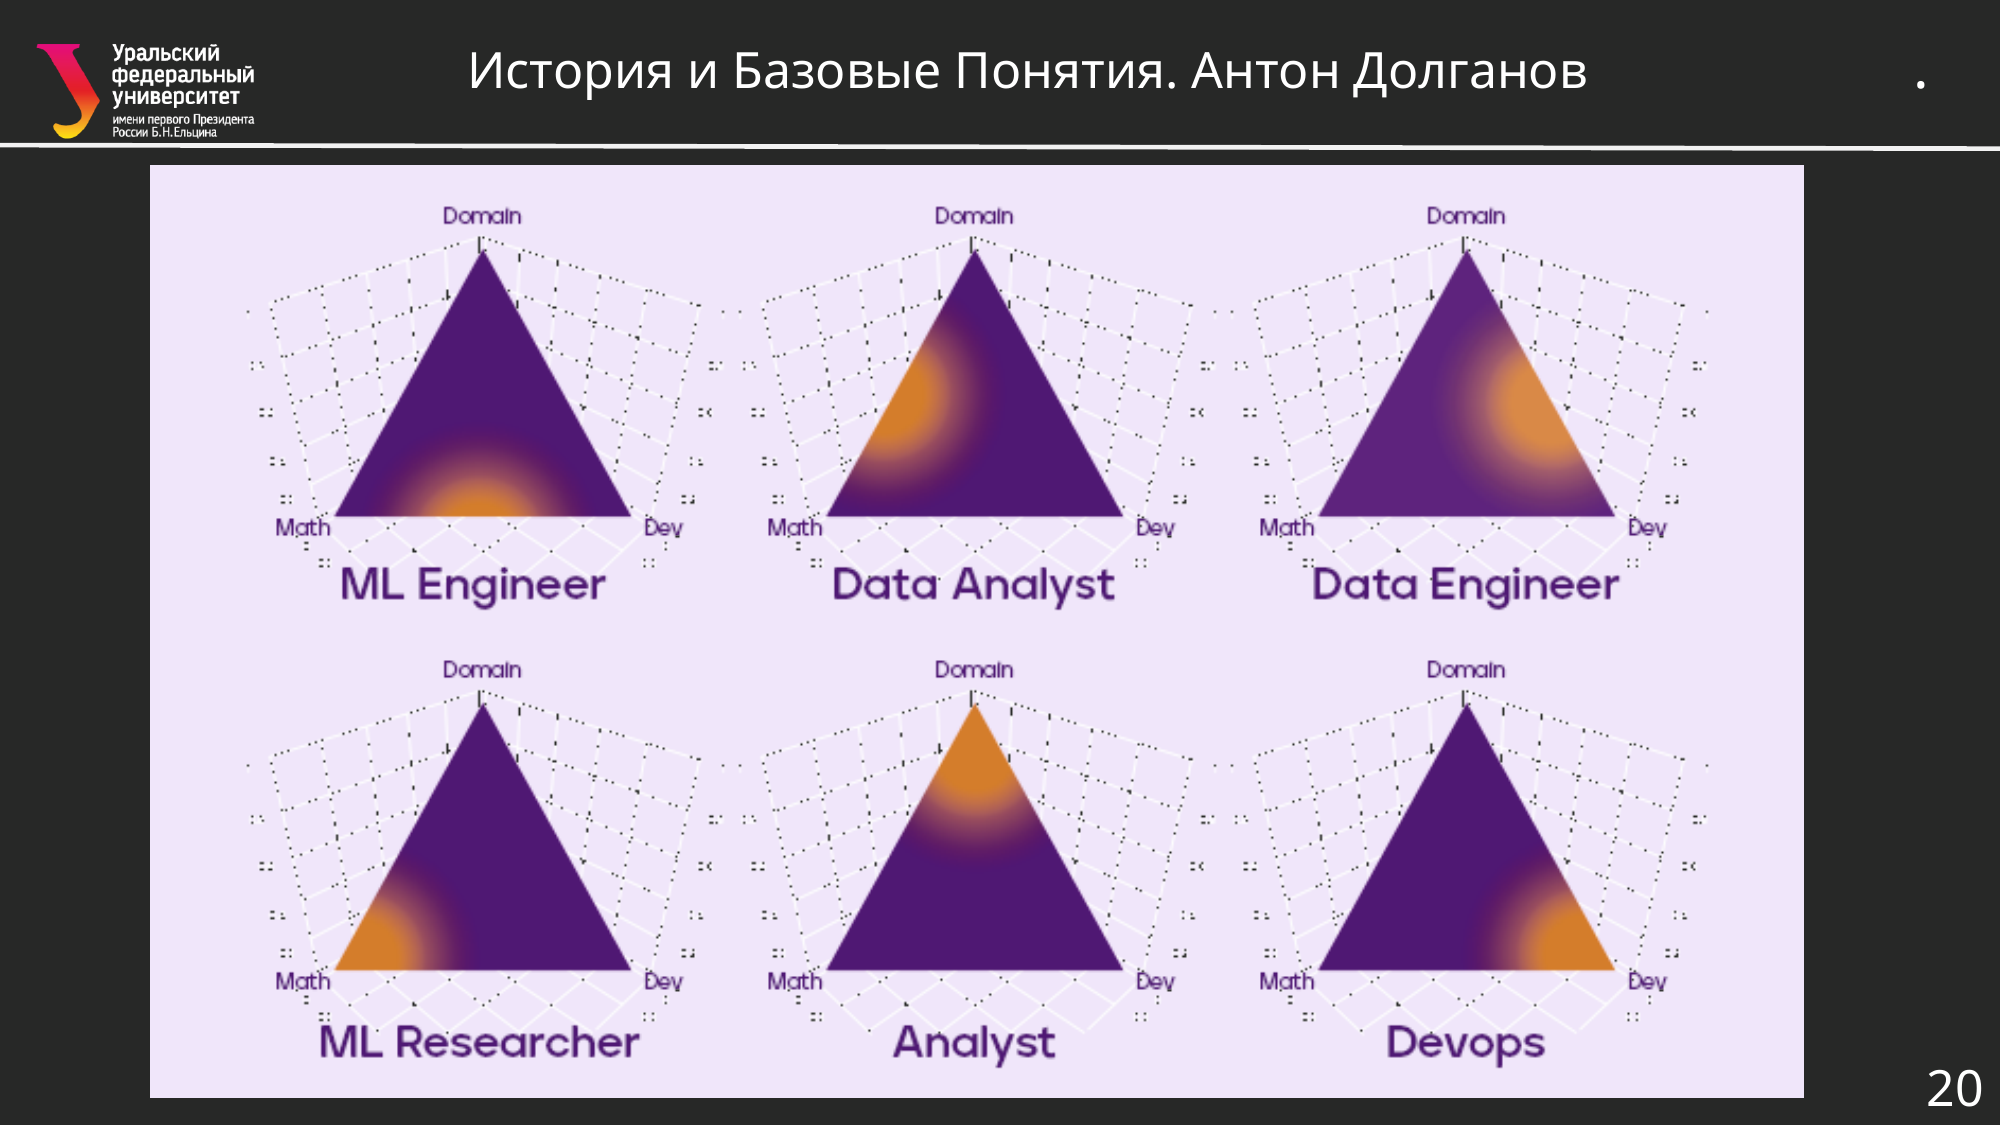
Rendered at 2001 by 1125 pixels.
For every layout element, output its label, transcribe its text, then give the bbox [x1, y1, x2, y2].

picture [0, 0, 291, 144]
slide_number 20 [1841, 1059, 1999, 1123]
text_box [0, 144, 2000, 149]
picture [0, 149, 1805, 1099]
text_box История и Базовые Понятия. Антон Долганов [362, 28, 1694, 109]
text_box . [1898, 22, 1945, 108]
